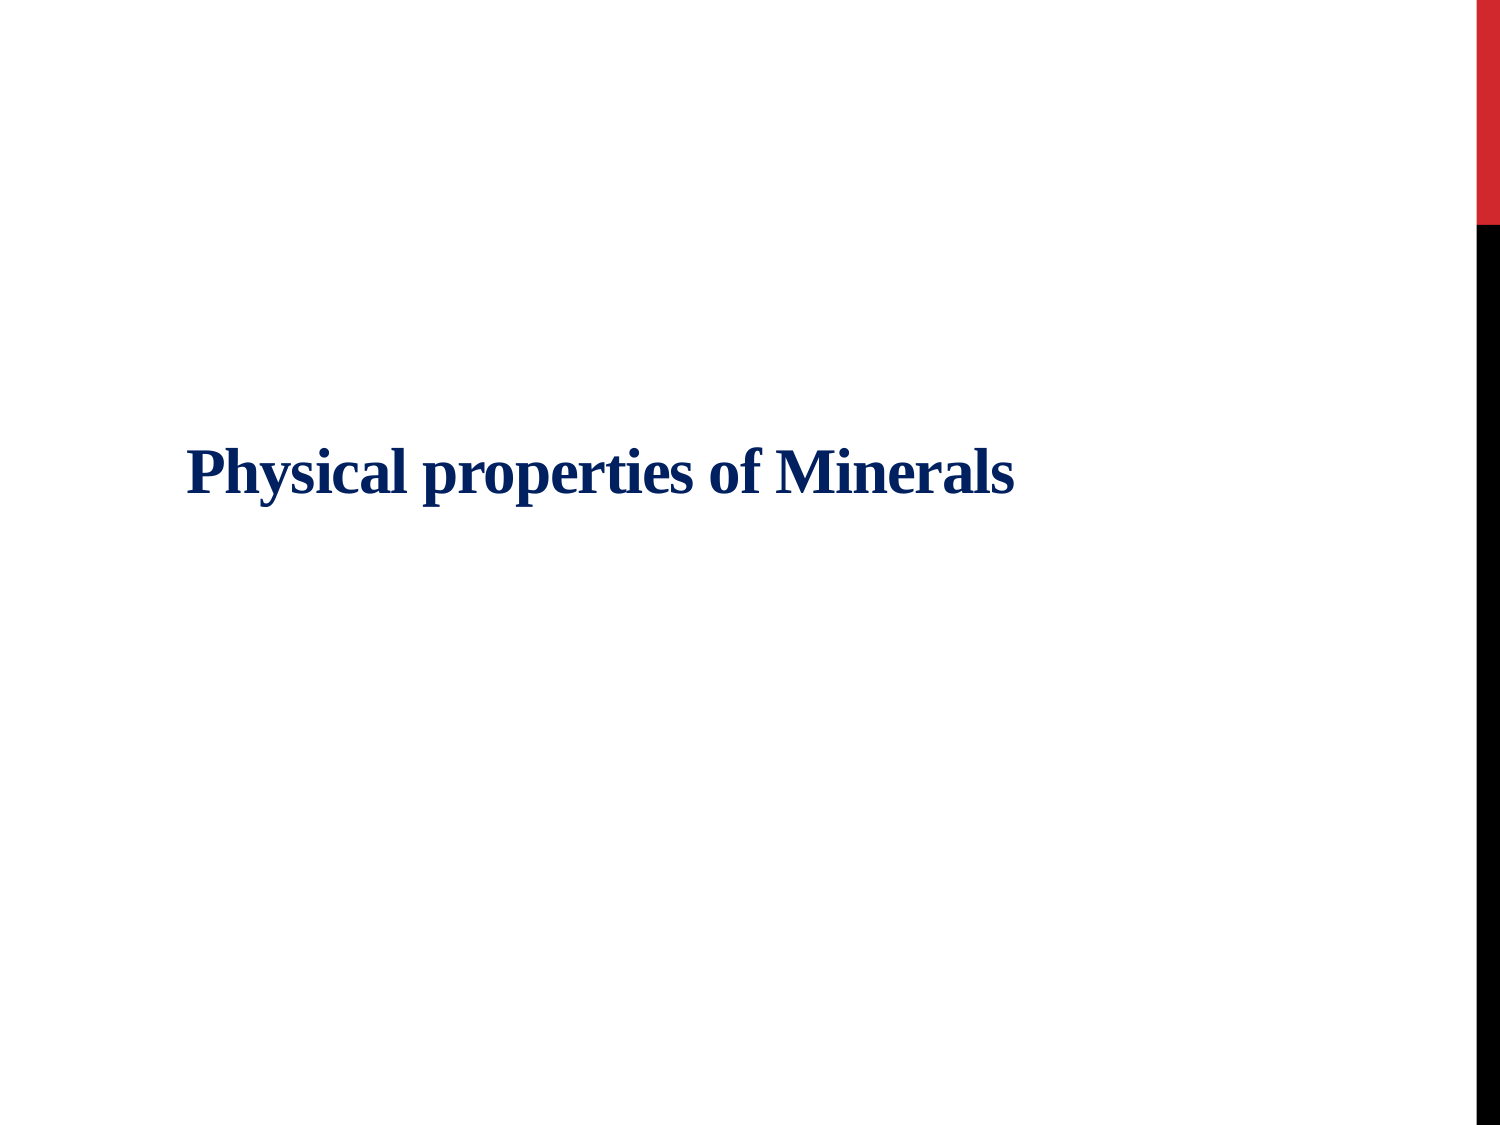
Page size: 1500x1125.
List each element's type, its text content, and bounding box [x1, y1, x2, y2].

title Physical properties of Minerals [171, 420, 1294, 514]
